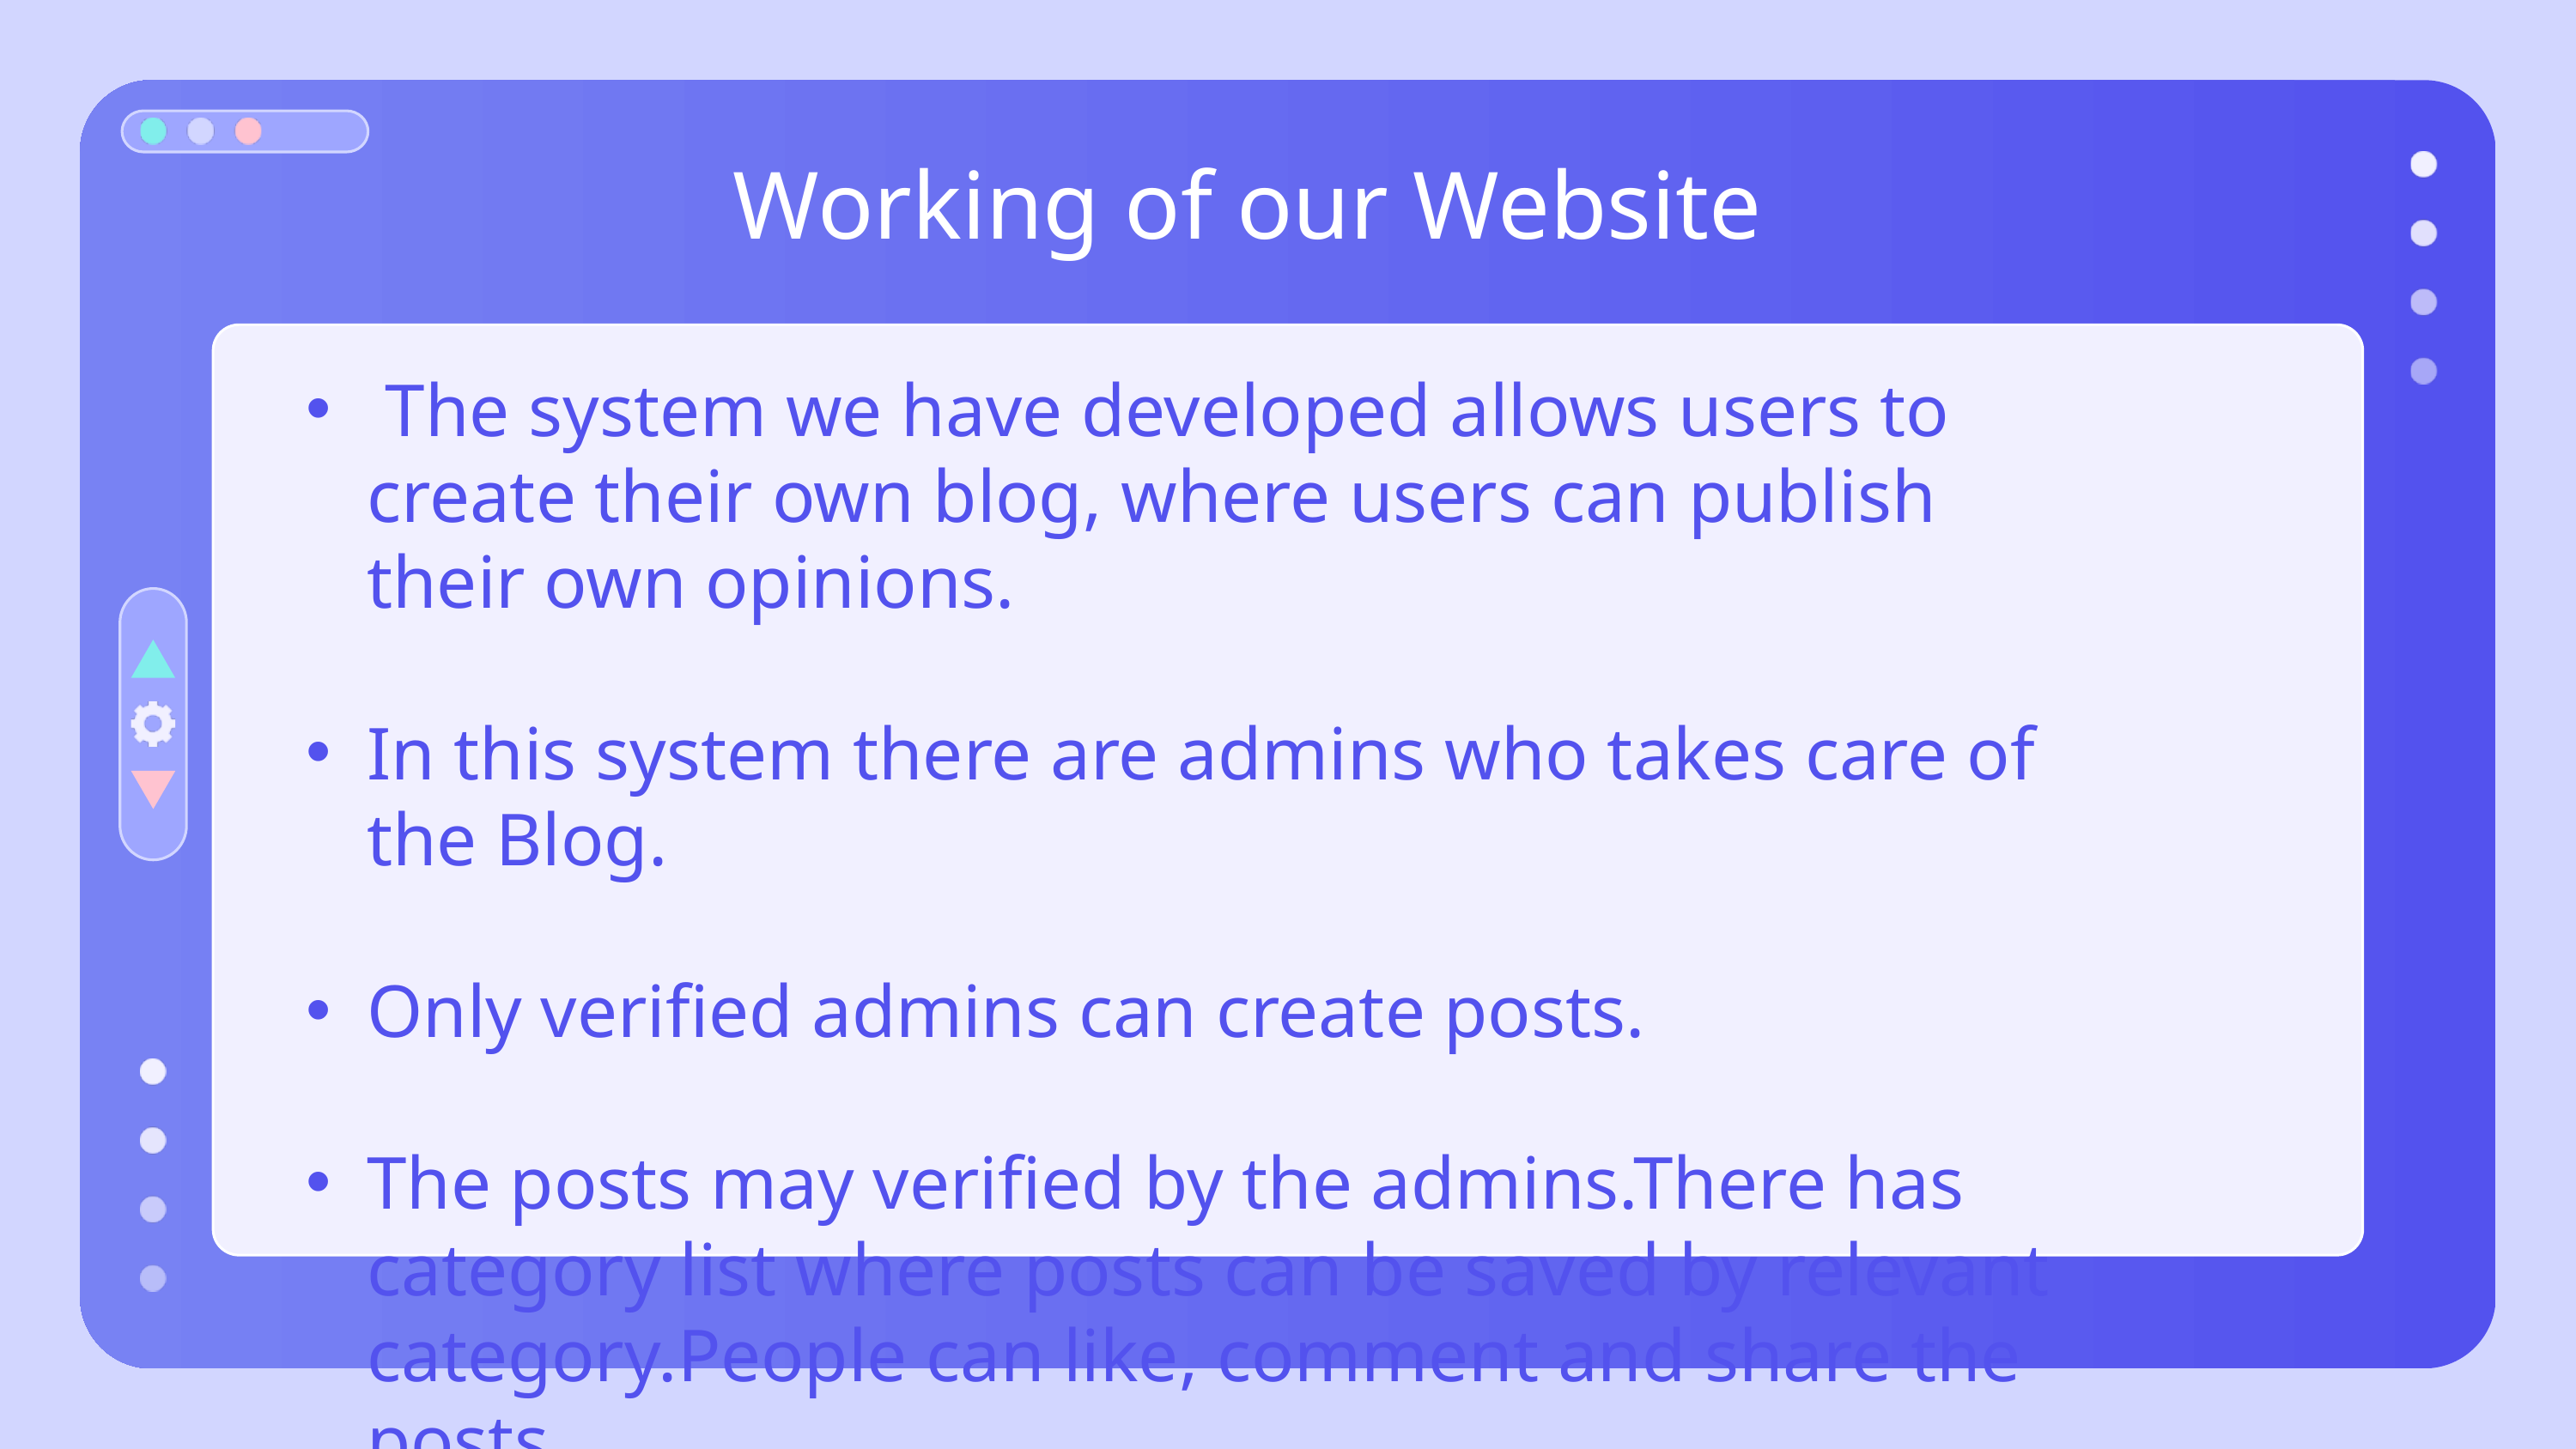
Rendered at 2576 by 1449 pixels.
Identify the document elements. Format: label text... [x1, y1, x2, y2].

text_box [131, 639, 176, 678]
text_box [15, 689, 205, 760]
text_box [211, 323, 2365, 1257]
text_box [79, 80, 2496, 1369]
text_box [120, 109, 370, 154]
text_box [131, 770, 176, 809]
text_box The system we have developed allows users to create their own blog, where users can publish their own opinions. In this system there are admins who takes care of the Blog. Only verified admins can create posts. The posts may verified by the admins.There has category list where posts can be saved by relevant category.People can like, comment and share the posts. [245, 1376, 2073, 1449]
